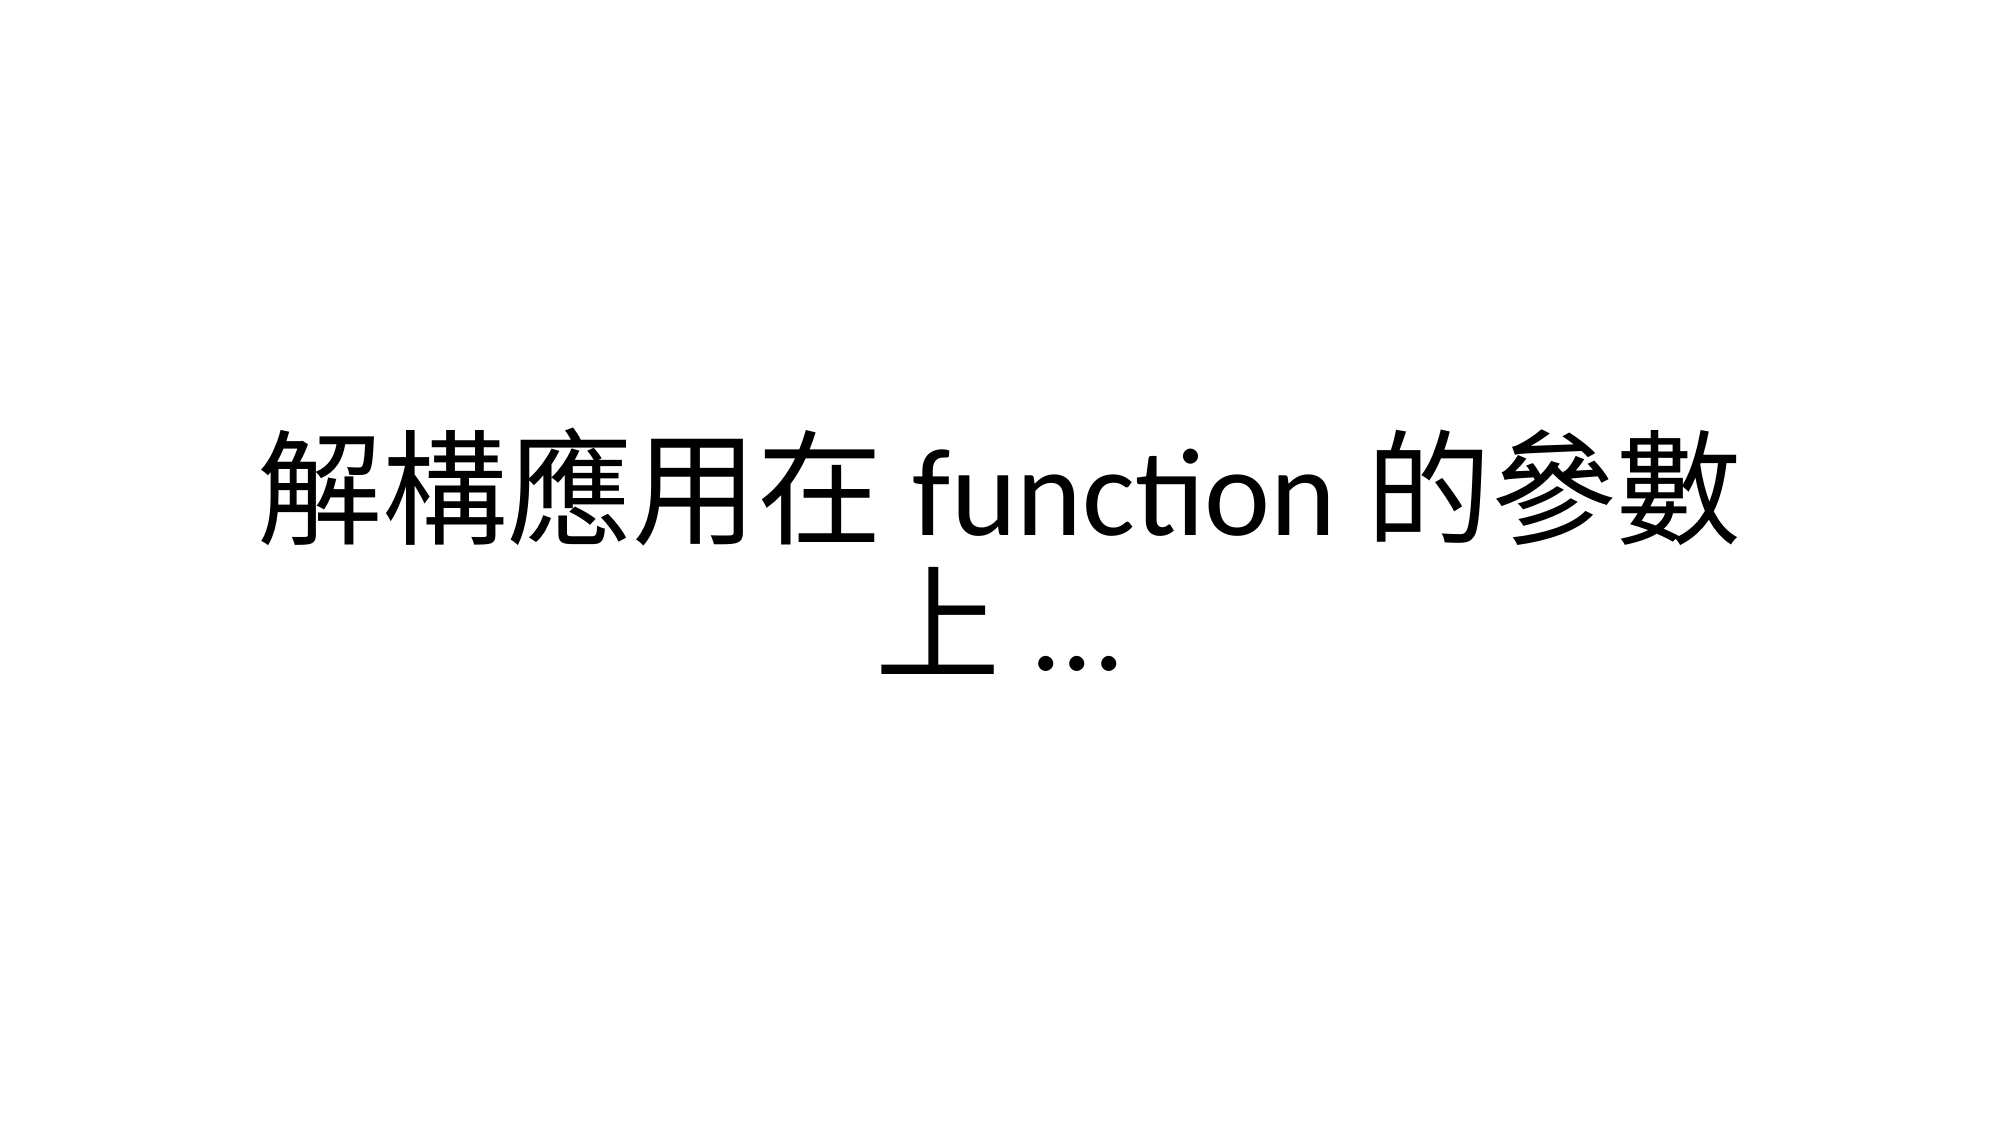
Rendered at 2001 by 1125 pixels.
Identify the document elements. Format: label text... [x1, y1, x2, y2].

title 解構應用在function的參數上... [137, 453, 1863, 672]
